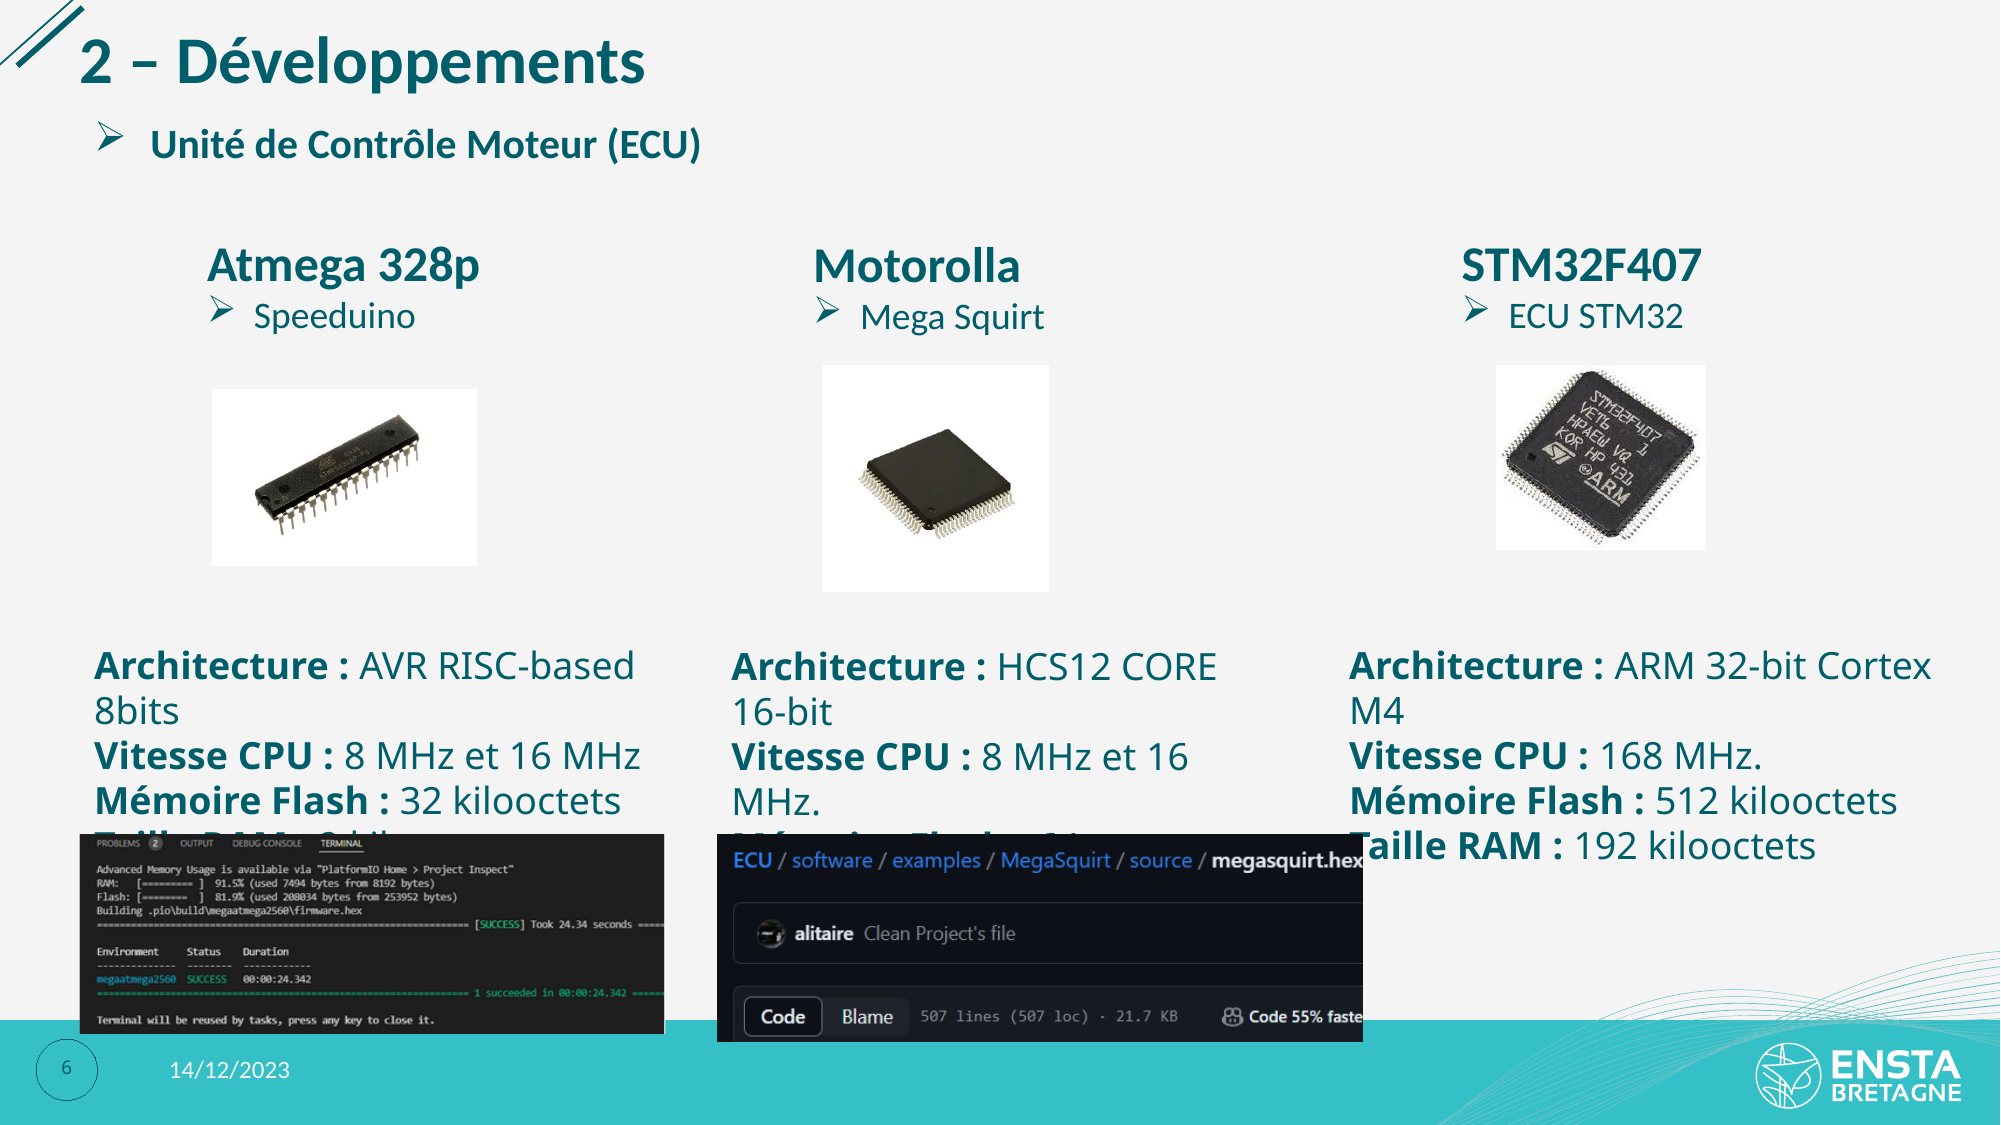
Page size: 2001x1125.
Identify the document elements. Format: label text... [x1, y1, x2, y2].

text_box Architecture : HCS12 CORE 16-bit Vitesse CPU : 8 MHz et 16 MHz. Mémoire Flash : 64 kilooctets Taille RAM : 4 kilooctets [716, 635, 1259, 834]
text_box Motorolla Mega Squirt [798, 224, 1107, 345]
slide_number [154, 1042, 311, 1099]
picture [822, 365, 1049, 593]
text_box Architecture : ARM 32-bit Cortex M4 Vitesse CPU : 168 MHz. Mémoire Flash : 512 kilooctets Taille RAM : 192 kilooctets [1334, 634, 2000, 920]
title 2 – Développements [79, 26, 2000, 126]
text_box Architecture : AVR RISC-based 8bits Vitesse CPU : 8 MHz et 16 MHz Mémoire Flash : 32 kilooctets Taille RAM : 2 kilooctets [79, 634, 666, 834]
picture [716, 834, 1363, 1042]
text_box Atmega 328p Speeduino [192, 223, 501, 344]
text_box Unité de Contrôle Moteur (ECU) [79, 105, 1099, 206]
picture [212, 389, 478, 567]
picture [79, 834, 666, 1034]
picture [1496, 365, 1706, 551]
text_box 6 [36, 1039, 98, 1101]
text_box STM32F407 ECU STM32 [1446, 223, 1756, 344]
